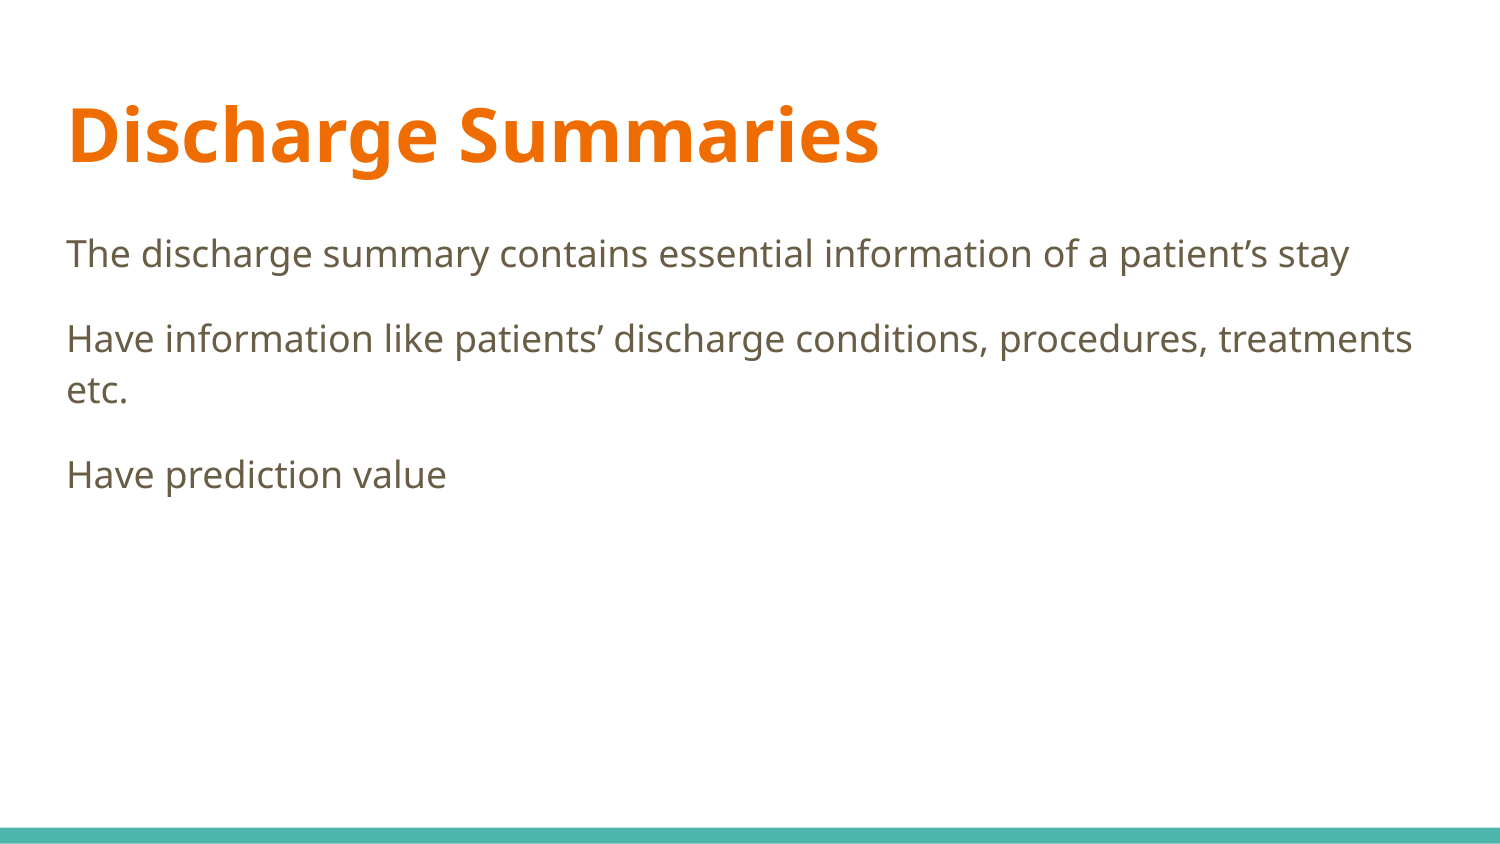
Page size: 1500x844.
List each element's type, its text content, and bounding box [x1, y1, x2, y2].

list The discharge summary contains essential information of a patient’s stay Have information like patients’ discharge conditions, procedures, treatments etc. Have prediction value [51, 207, 1449, 750]
title Discharge Summaries [51, 72, 1449, 189]
